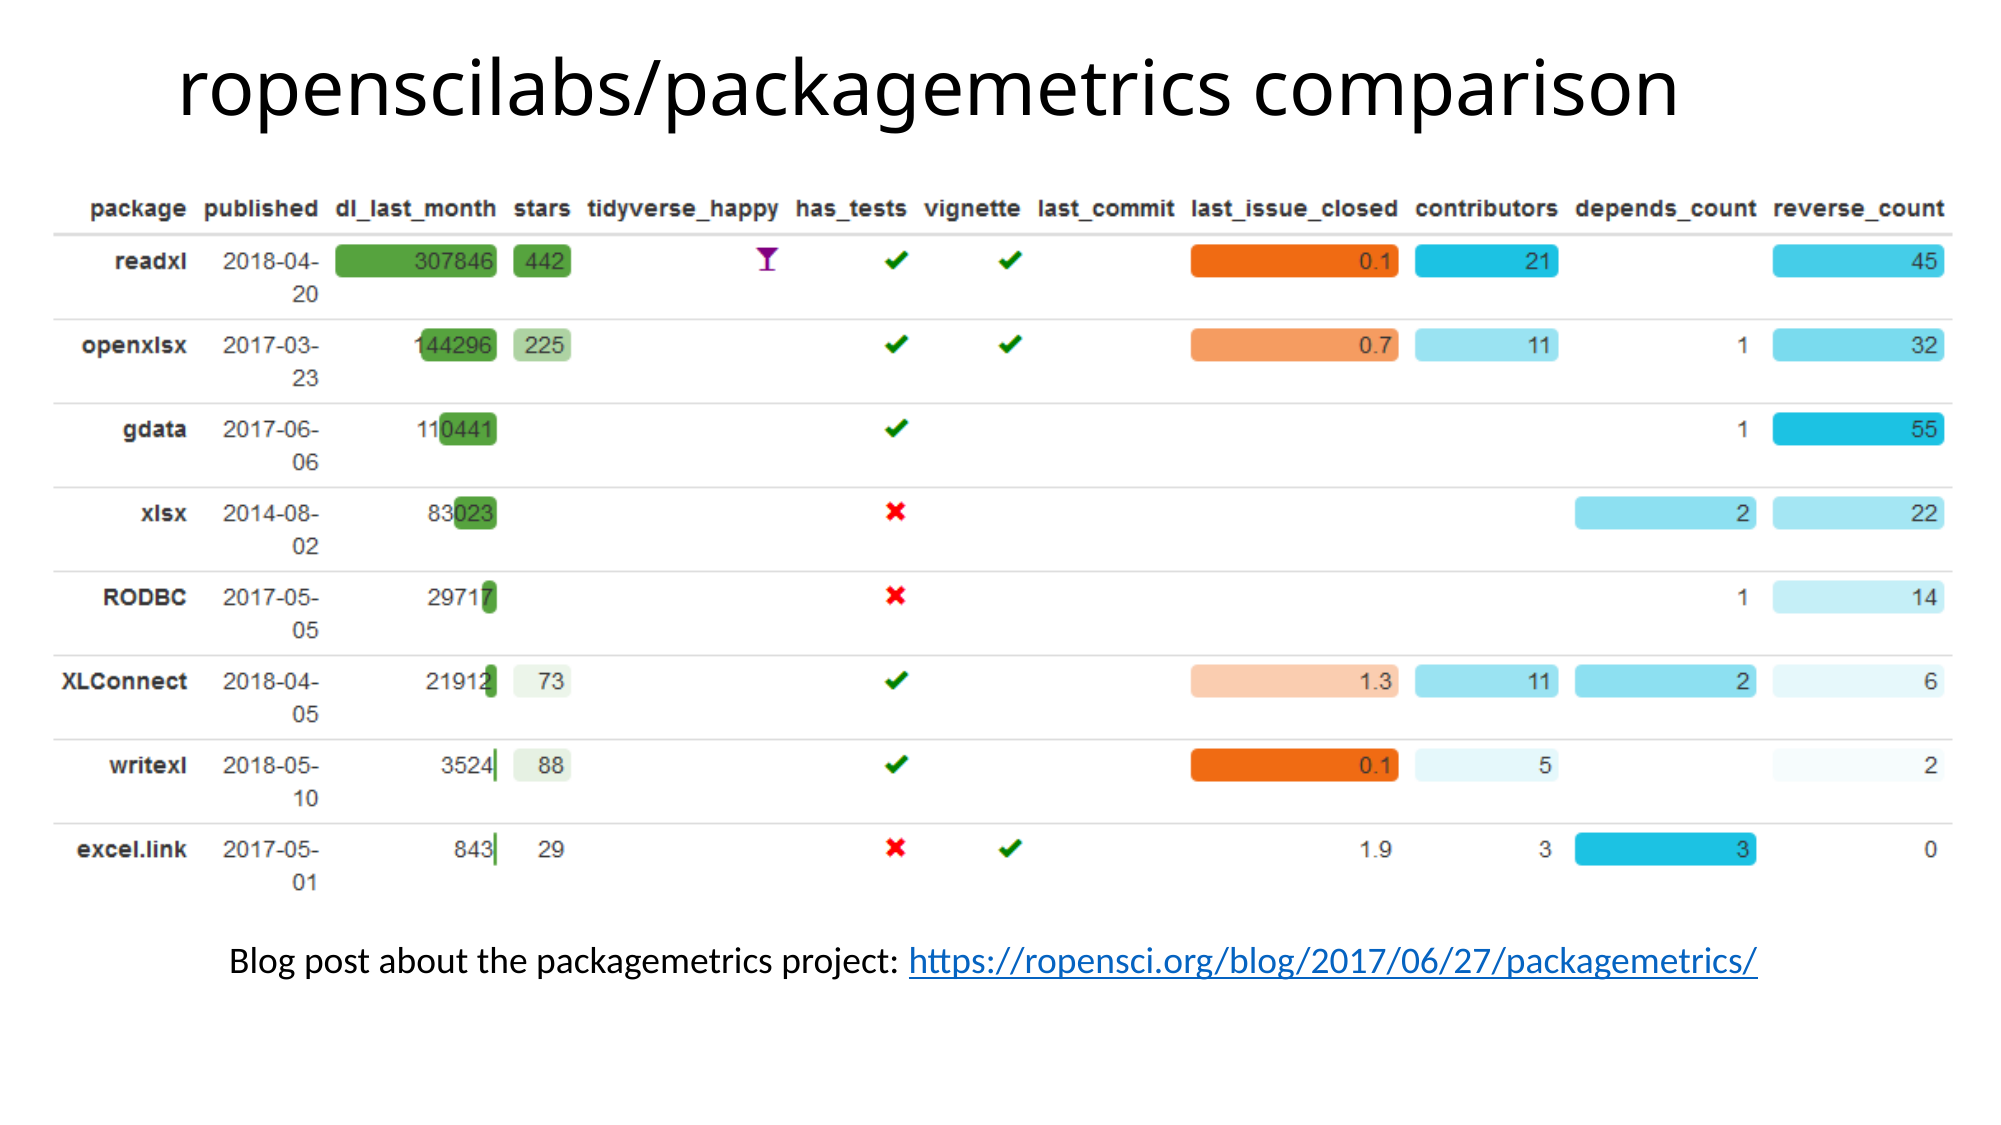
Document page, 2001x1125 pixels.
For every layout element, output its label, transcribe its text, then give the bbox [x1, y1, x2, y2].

title ropenscilabs/packagemetrics comparison [162, 40, 1888, 141]
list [29, 159, 1971, 1125]
